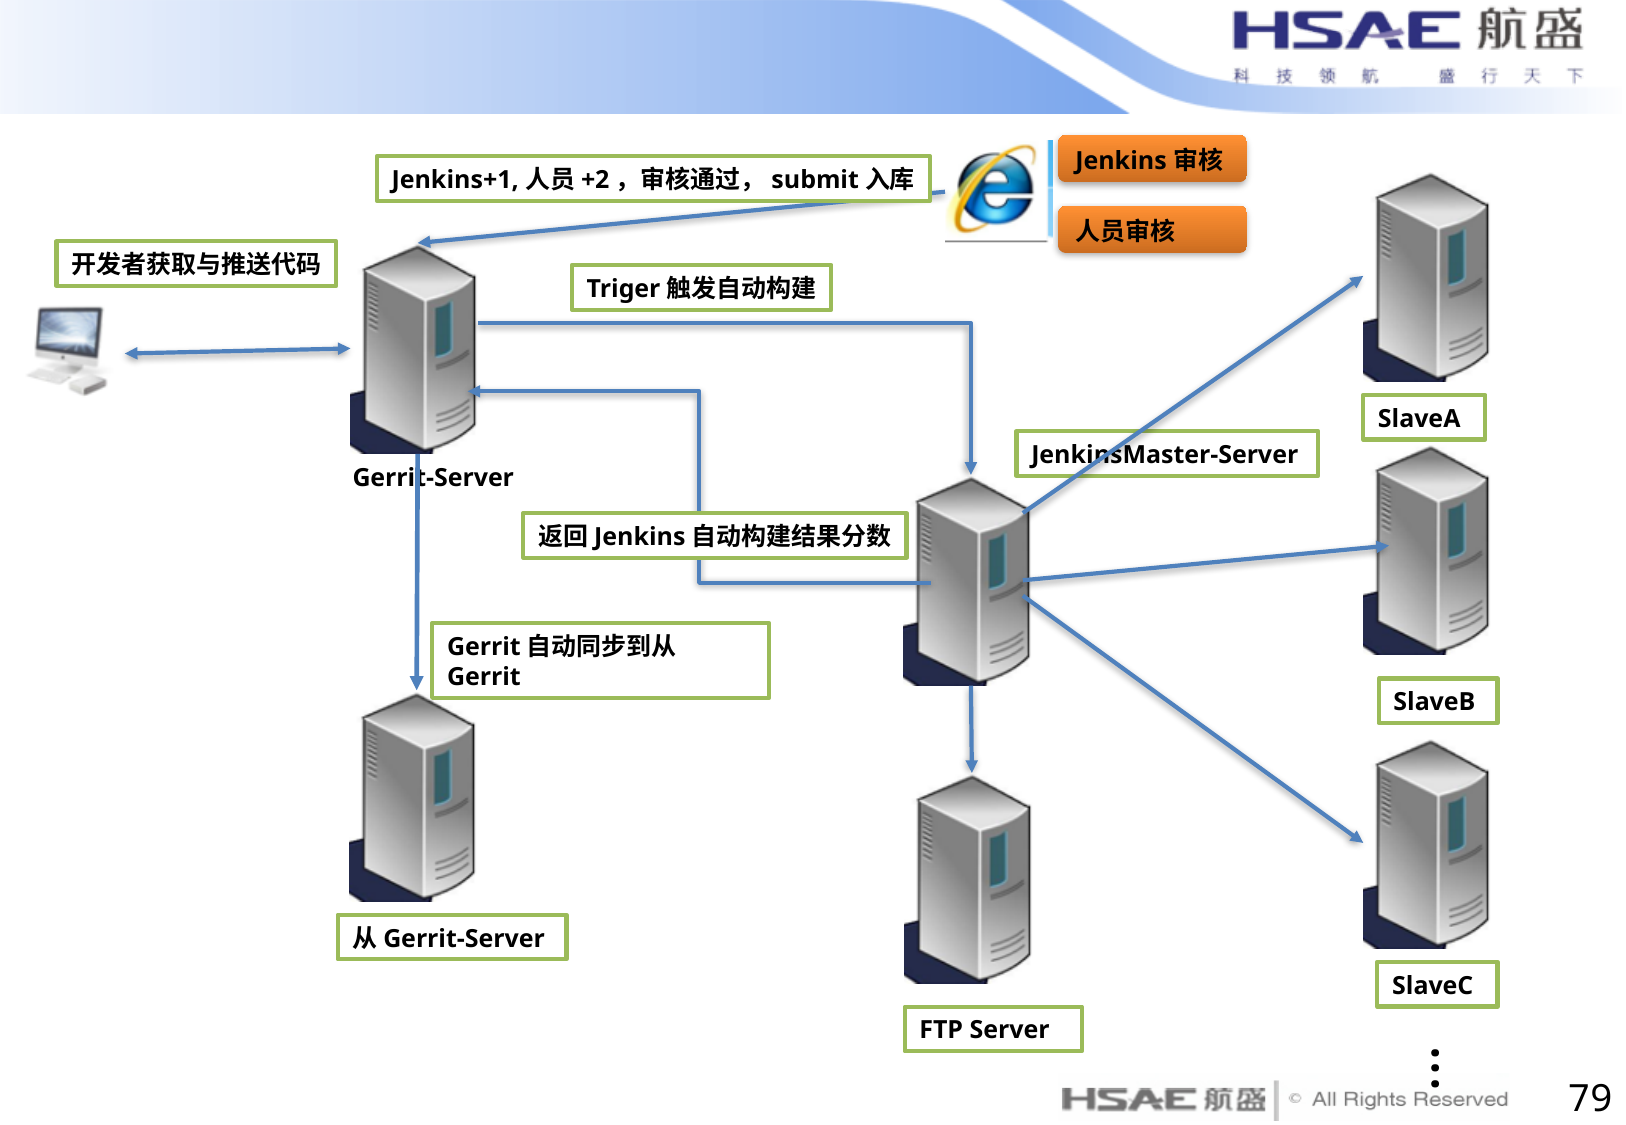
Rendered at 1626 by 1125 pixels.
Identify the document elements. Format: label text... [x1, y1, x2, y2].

text_box Gerrit自动同步到从Gerrit [430, 621, 771, 700]
text_box FTP Server [903, 1005, 1084, 1053]
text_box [1022, 595, 1364, 844]
text_box 从Gerrit-Server [336, 913, 569, 961]
text_box SlaveA [1368, 393, 1487, 442]
picture [1362, 737, 1498, 949]
picture [0, 0, 1625, 114]
text_box Jenkins审核 [1058, 135, 1248, 183]
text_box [467, 390, 931, 584]
text_box Jenkins+1,人员+2，审核通过，submit入库 [375, 154, 932, 203]
picture [349, 689, 485, 902]
picture [1498, 1073, 1510, 1121]
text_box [477, 322, 972, 476]
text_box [1022, 545, 1390, 581]
text_box SlaveC [1375, 960, 1500, 1009]
text_box Gerrit-Server [337, 453, 411, 499]
picture [1058, 1073, 1396, 1121]
picture [13, 300, 126, 407]
picture [350, 242, 486, 455]
text_box Gerrit-Server [422, 461, 462, 499]
picture [1362, 170, 1498, 382]
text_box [1022, 275, 1364, 514]
picture [904, 772, 1040, 985]
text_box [124, 348, 351, 354]
text_box 人员审核 [1058, 205, 1248, 254]
picture [1362, 443, 1498, 655]
text_box 开发者获取与推送代码 [54, 239, 338, 288]
text_box Triger触发自动构建 [570, 263, 833, 312]
picture [903, 474, 1039, 686]
picture [944, 139, 1053, 244]
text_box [417, 191, 946, 244]
text_box ... [1396, 1030, 1498, 1125]
text_box SlaveB [1377, 676, 1500, 725]
